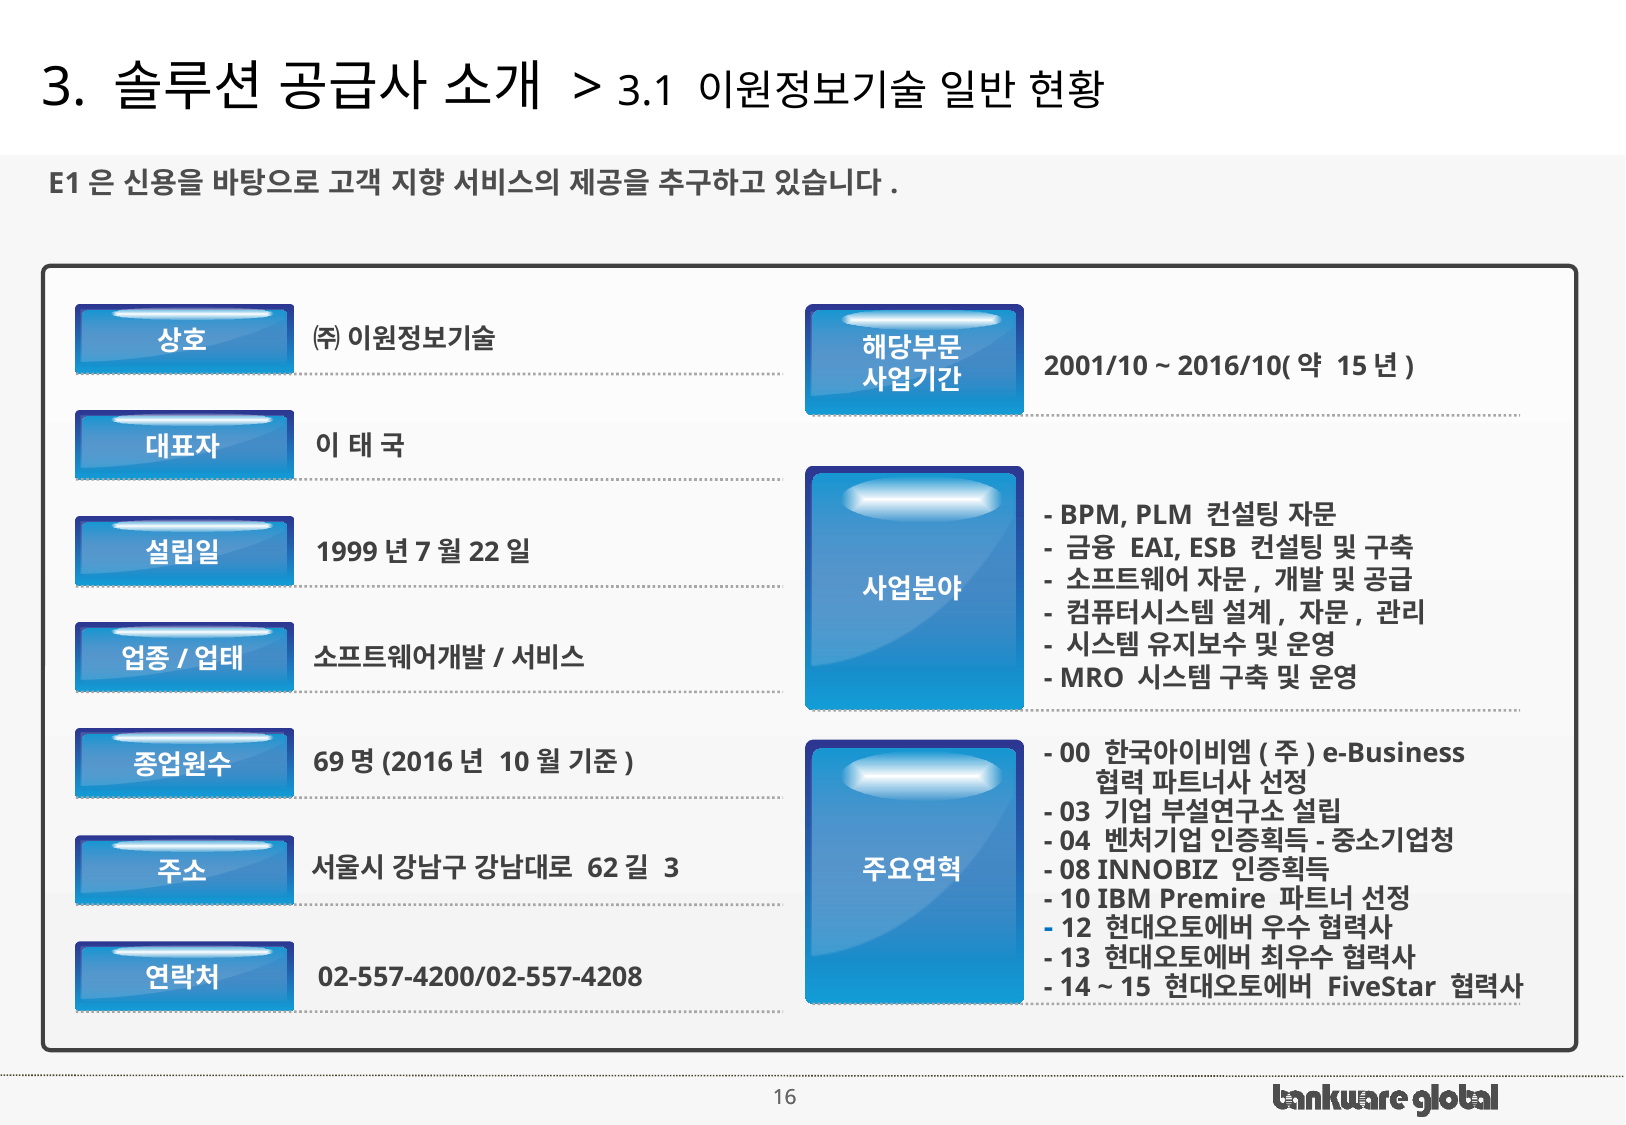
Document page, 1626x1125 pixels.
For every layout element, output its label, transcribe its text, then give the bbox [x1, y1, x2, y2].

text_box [74, 727, 297, 798]
list E1은 신용을 바탕으로 고객 지향 서비스의 제공을 추구하고 있습니다. [33, 157, 1605, 219]
text_box [42, 265, 1577, 1051]
text_box 69명(2016년 10월 기준) [301, 736, 783, 784]
text_box - 00 한국아이비엠(주) e-Business 협력 파트너사 선정 - 03 기업 부설연구소 설립 - 04 벤처기업 인증획득-중소기업청 - 08 INNOBIZ 인증획득 - 10 IBM Premire 파트너 선정 - 12 현대오토에버 우수 협력사 - 13 현대오토에버 최우수 협력사 - 14 ~ 15 현대오토에버 FiveStar 협력사 [1029, 731, 1589, 1039]
text_box - BPM, PLM 컨설팅 자문 - 금융 EAI, ESB 컨설팅 및 구축 - 소프트웨어 자문, 개발 및 공급 - 컴퓨터시스템 설계, 자문, 관리 - 시스템 유지보수 및 운영 - MRO 시스템 구축 및 운영 [1032, 490, 1540, 700]
text_box 02-557-4200/02-557-4208 [303, 952, 784, 1000]
text_box 1999년7월22일 [301, 527, 783, 575]
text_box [74, 941, 297, 1012]
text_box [804, 465, 1026, 711]
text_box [74, 835, 297, 906]
text_box 2001/10 ~ 2016/10(약 15년) [1032, 340, 1529, 388]
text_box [74, 621, 297, 692]
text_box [804, 303, 1026, 416]
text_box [804, 739, 1026, 1005]
title 3. 솔루션 공급사 소개 > 3.1 이원정보기술 일반 현황 [41, 51, 1582, 117]
text_box 서울시 강남구 강남대로 62길 3 [301, 842, 783, 890]
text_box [74, 515, 297, 586]
text_box ㈜ 이원정보기술 [301, 314, 783, 362]
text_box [74, 409, 297, 480]
text_box 이 태 국 [301, 420, 783, 468]
text_box 소프트웨어개발/서비스 [301, 632, 783, 680]
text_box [74, 303, 297, 374]
